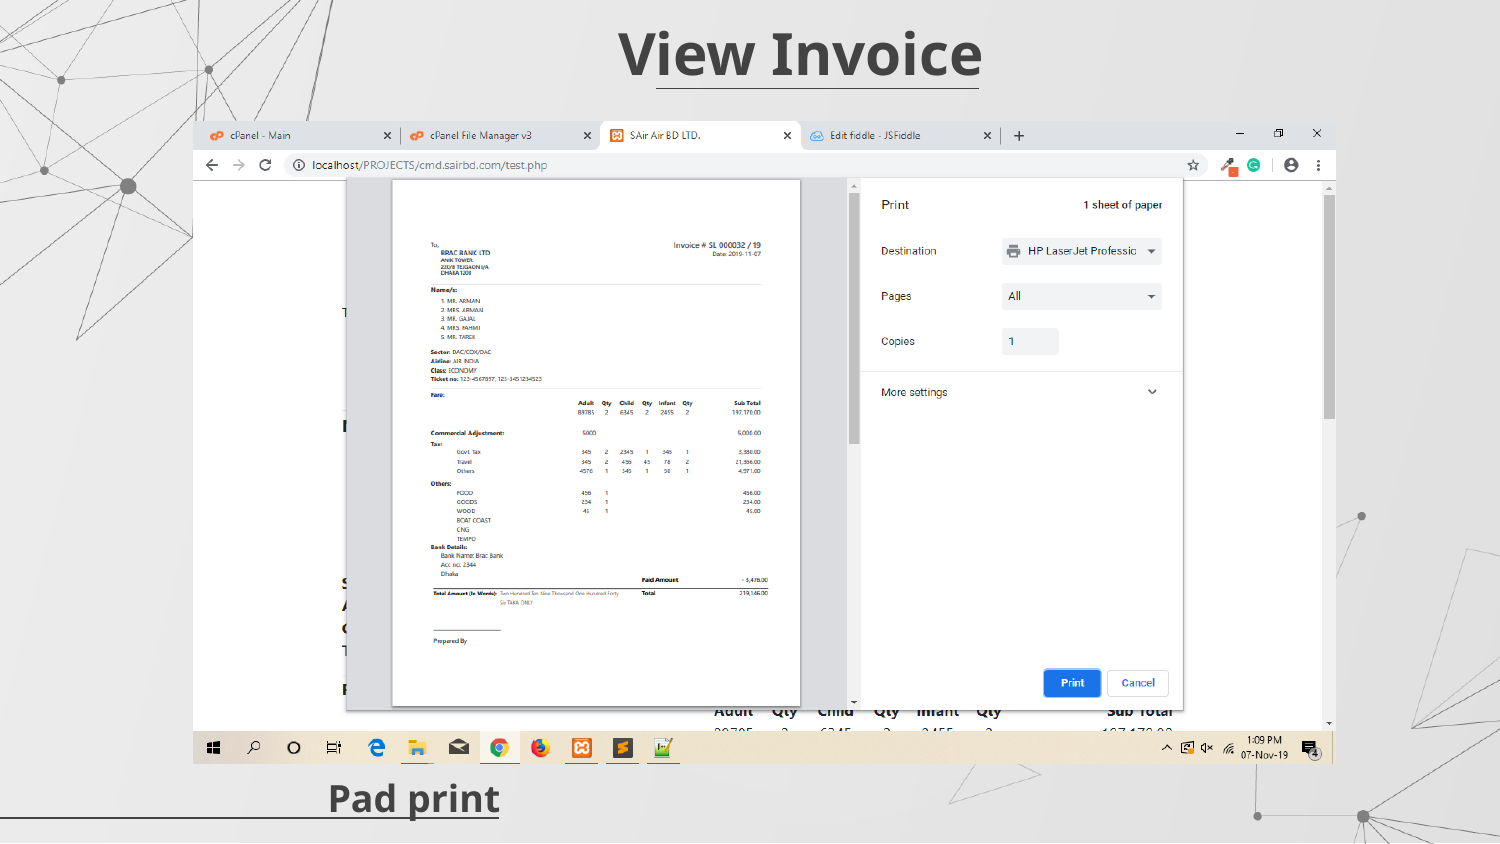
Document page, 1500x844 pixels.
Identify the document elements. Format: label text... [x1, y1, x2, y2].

title View Invoice [407, 9, 1000, 103]
picture [0, 0, 1500, 844]
text_box Pad print [0, 742, 516, 835]
